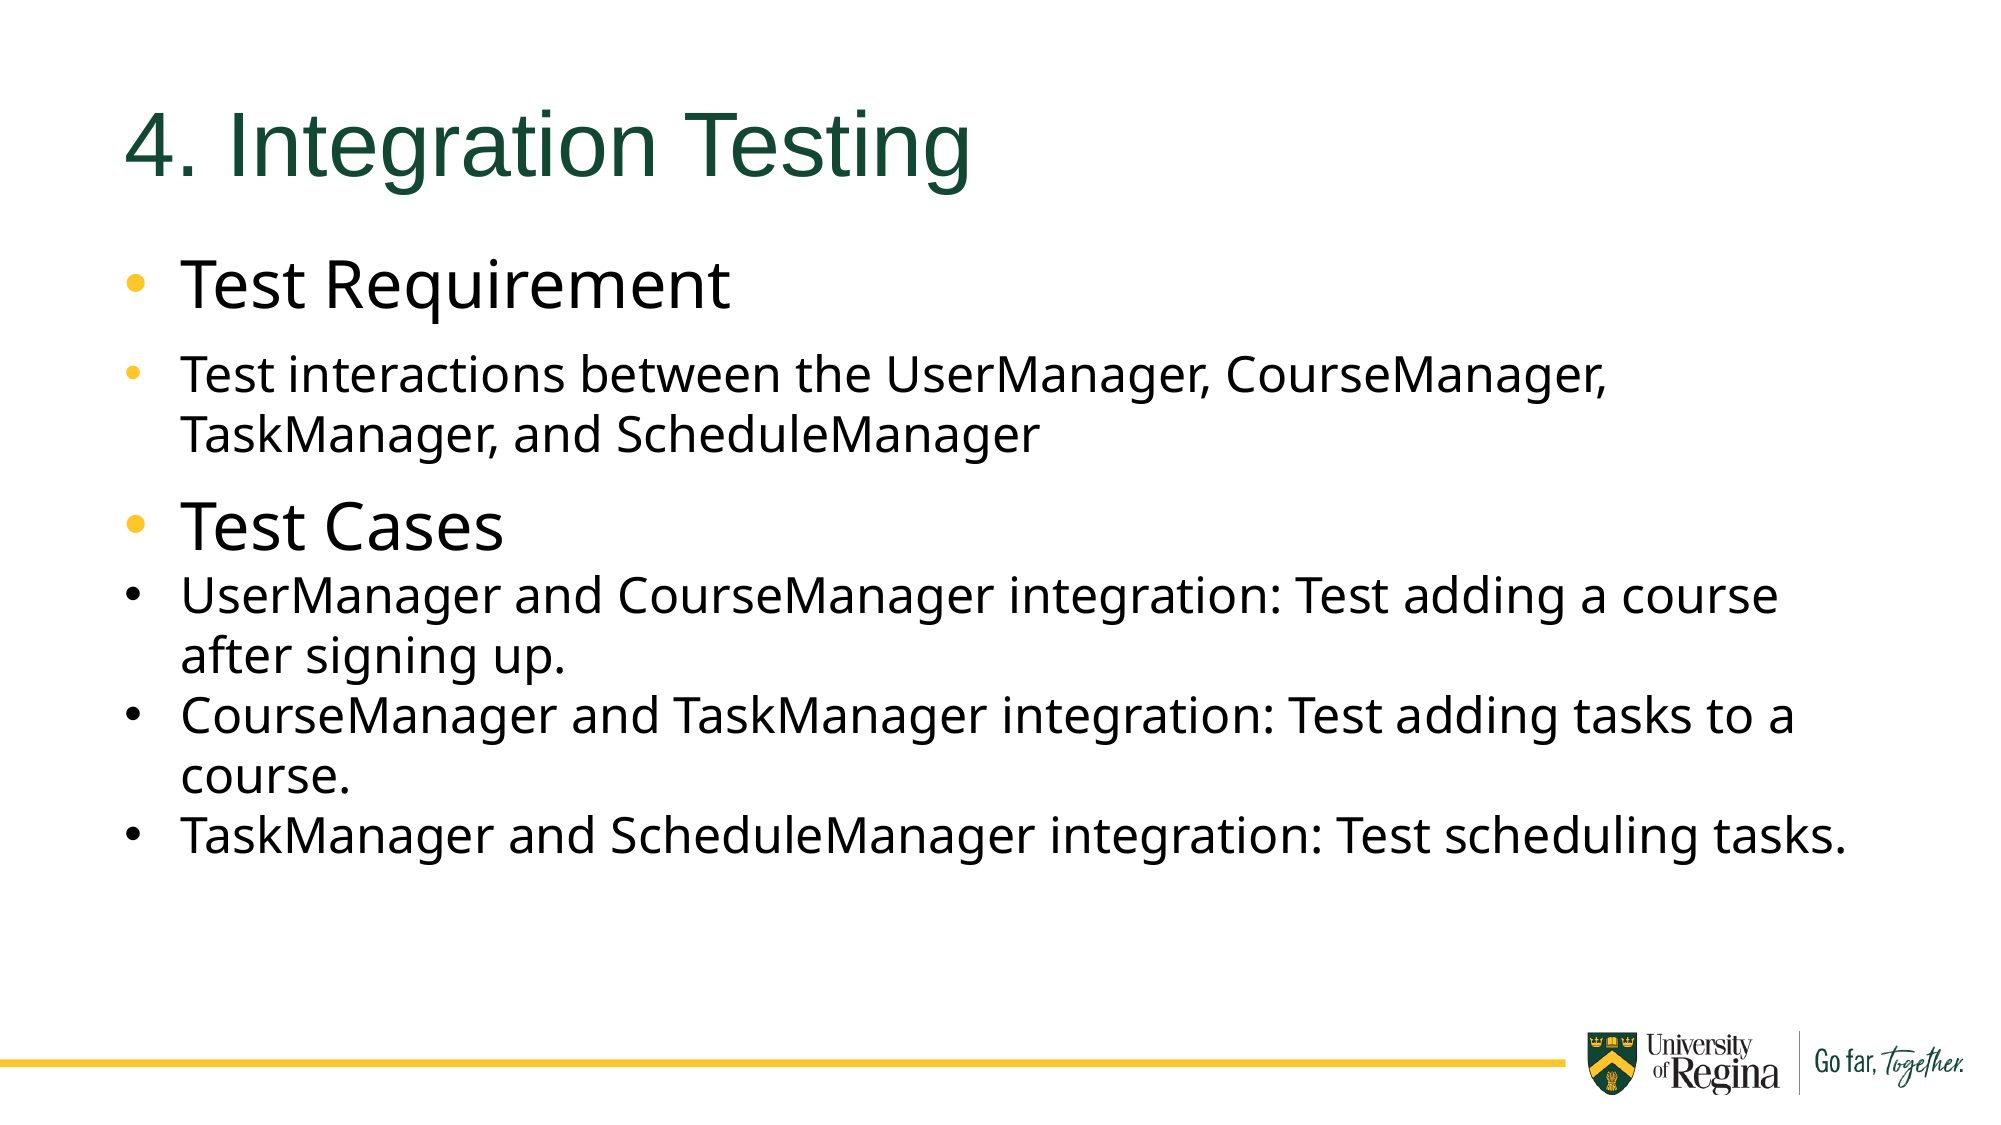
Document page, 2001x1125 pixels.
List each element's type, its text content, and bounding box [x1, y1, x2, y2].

list 4. Integration Testing [109, 89, 1891, 213]
text_box Test Requirement Test interactions between the UserManager, CourseManager, TaskManager, and ScheduleManager Test Cases UserManager and CourseManager integration: Test adding a course after signing up. CourseManager and TaskManager integration: Test adding tasks to a course. TaskManager and ScheduleManager integration: Test scheduling tasks. [109, 234, 1871, 991]
